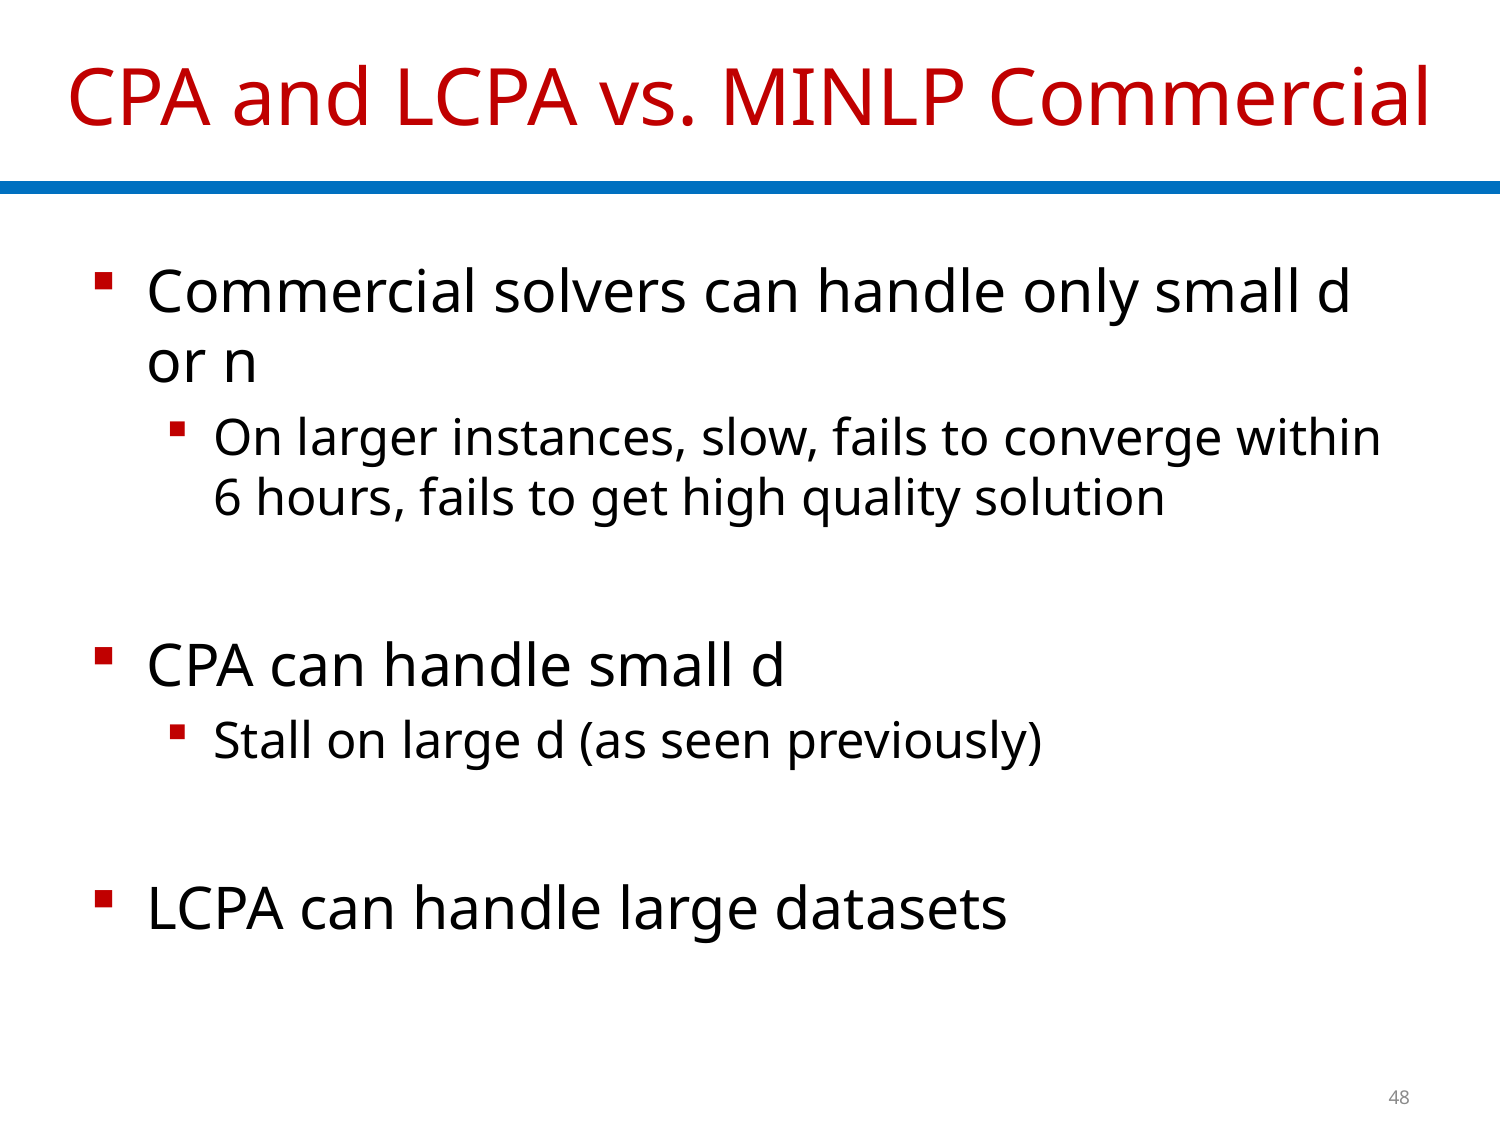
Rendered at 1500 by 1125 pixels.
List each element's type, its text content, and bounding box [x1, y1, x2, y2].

slide_number 48 [1074, 1085, 1425, 1112]
title CPA and LCPA vs. MINLP Commercial [0, 0, 1500, 188]
list Commercial solvers can handle only small d or n On larger instances, slow, fails to converge within 6 hours, fails to get high quality solution CPA can handle small d Stall on large d (as seen previously) LCPA can handle large datasets [75, 245, 1425, 1096]
